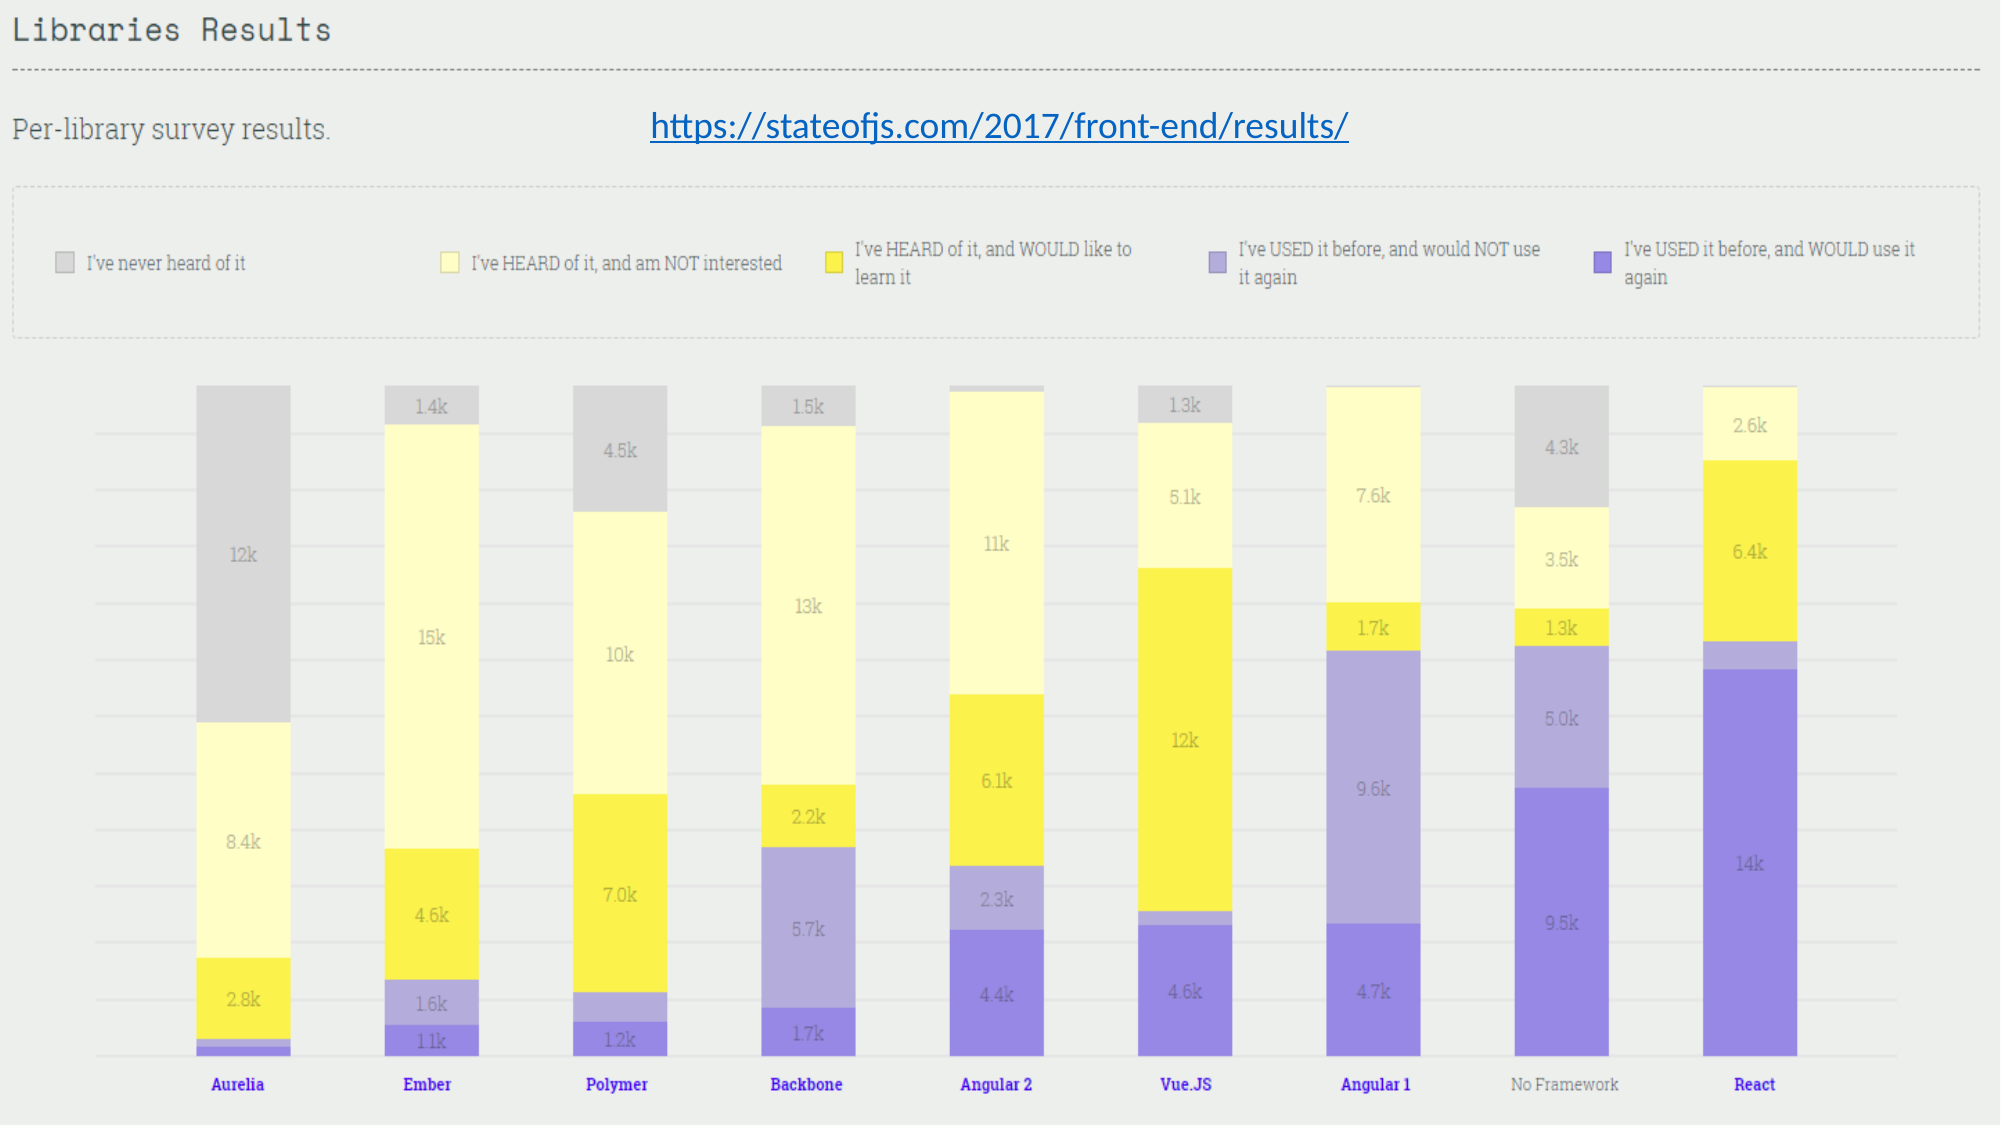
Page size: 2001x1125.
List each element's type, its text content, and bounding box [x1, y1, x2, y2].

picture [0, 0, 2001, 1125]
text_box https://stateofjs.com/2017/front-end/results/ [635, 93, 1365, 154]
